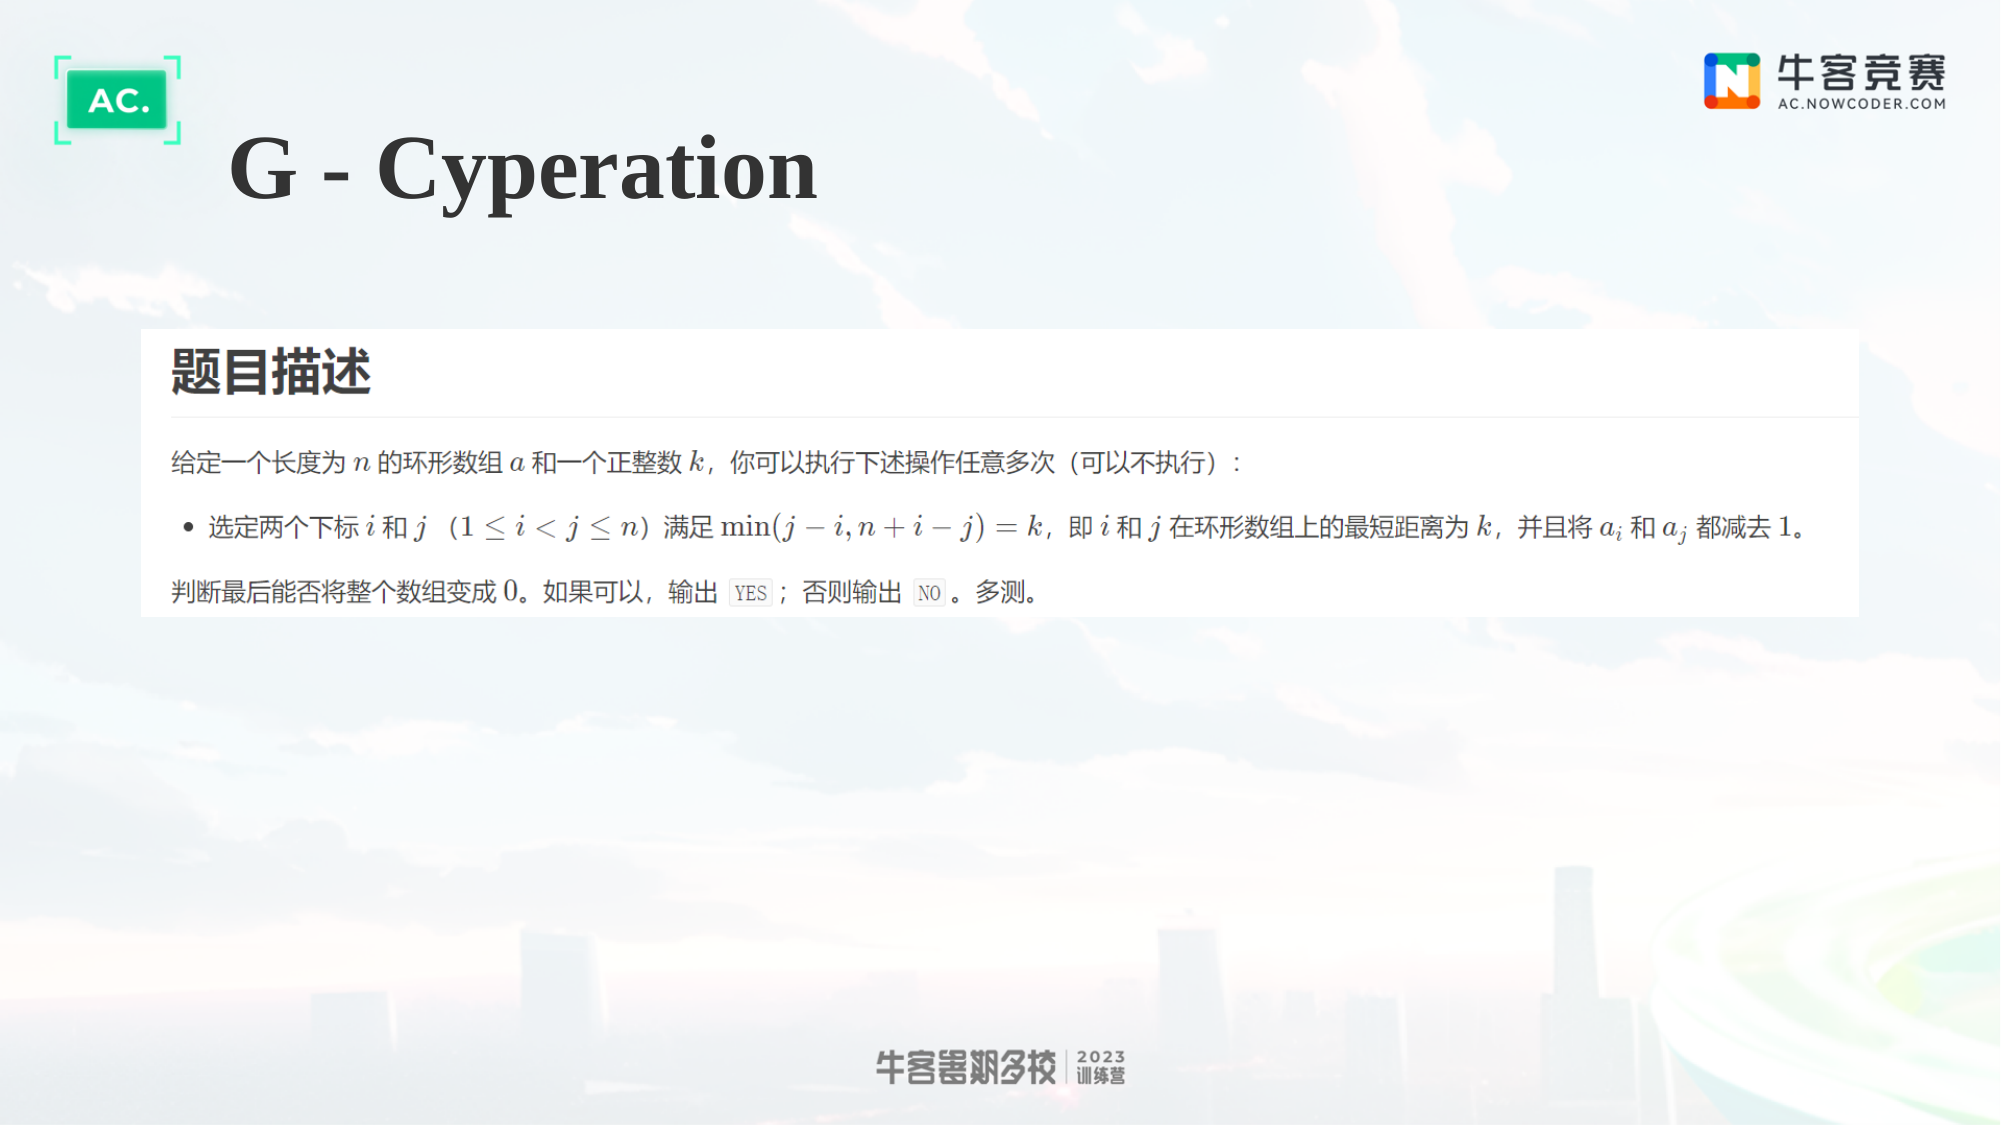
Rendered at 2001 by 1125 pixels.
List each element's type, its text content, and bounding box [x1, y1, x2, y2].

title G - Cyperation [212, 59, 1666, 278]
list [141, 329, 1859, 617]
picture [0, 0, 2001, 1125]
